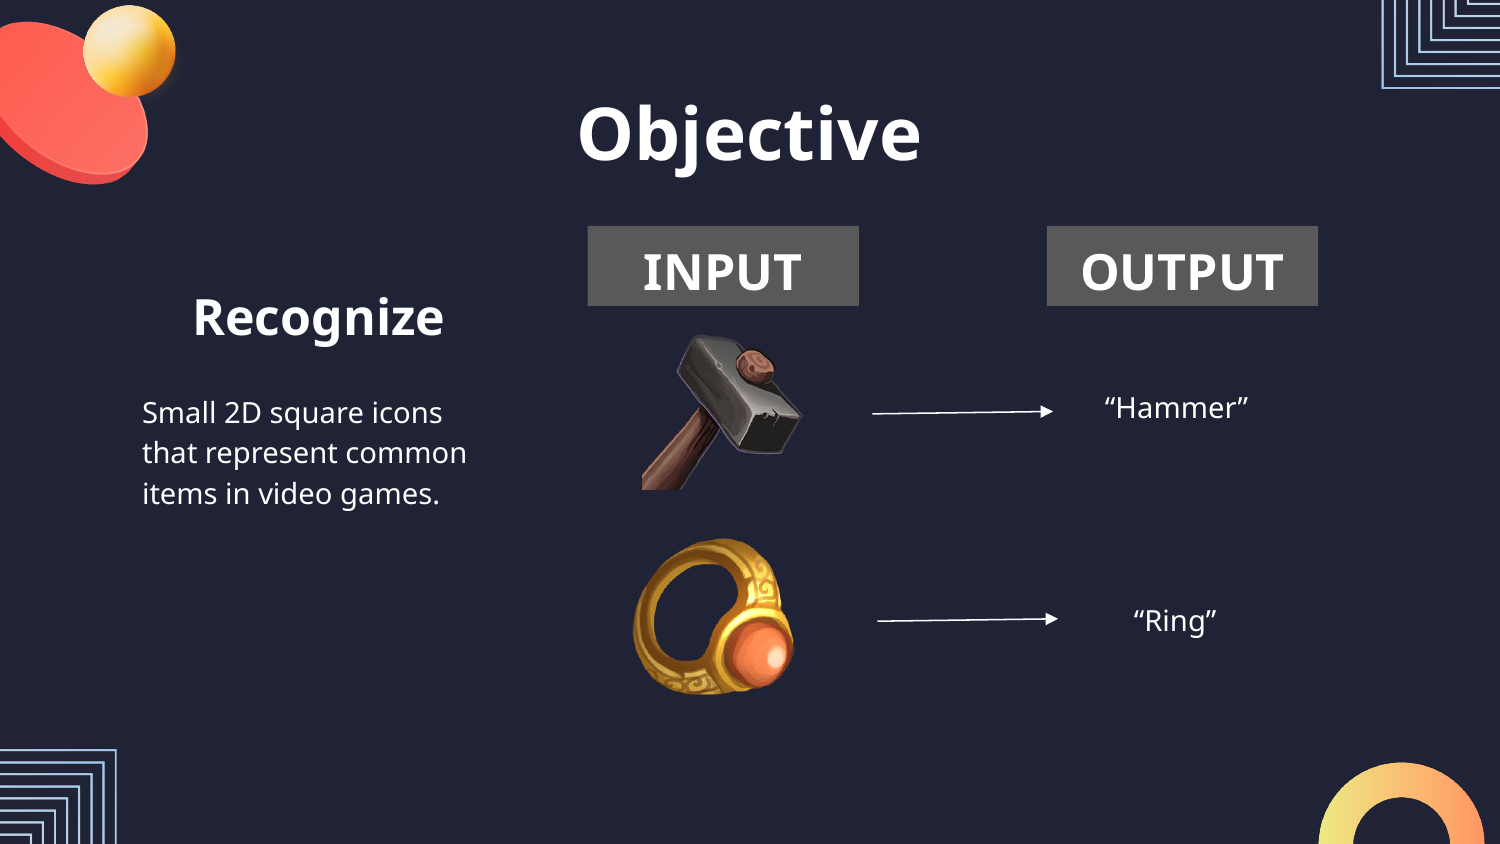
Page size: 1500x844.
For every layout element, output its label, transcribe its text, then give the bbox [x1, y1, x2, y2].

title Objective [118, 72, 1382, 167]
subtitle INPUT [587, 225, 859, 306]
picture [611, 523, 805, 717]
picture [1318, 762, 1485, 844]
text_box “Ring” [1118, 587, 1246, 653]
subtitle OUTPUT [1046, 225, 1319, 306]
picture [0, 749, 117, 844]
picture [1381, 0, 1500, 89]
picture [642, 328, 804, 490]
subtitle Small 2D square icons that represent common items in video games. [127, 374, 511, 640]
subtitle Recognize [127, 252, 511, 361]
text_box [877, 618, 1059, 622]
picture [0, 0, 192, 215]
text_box “Hammer” [1089, 374, 1276, 440]
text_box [872, 411, 1054, 415]
